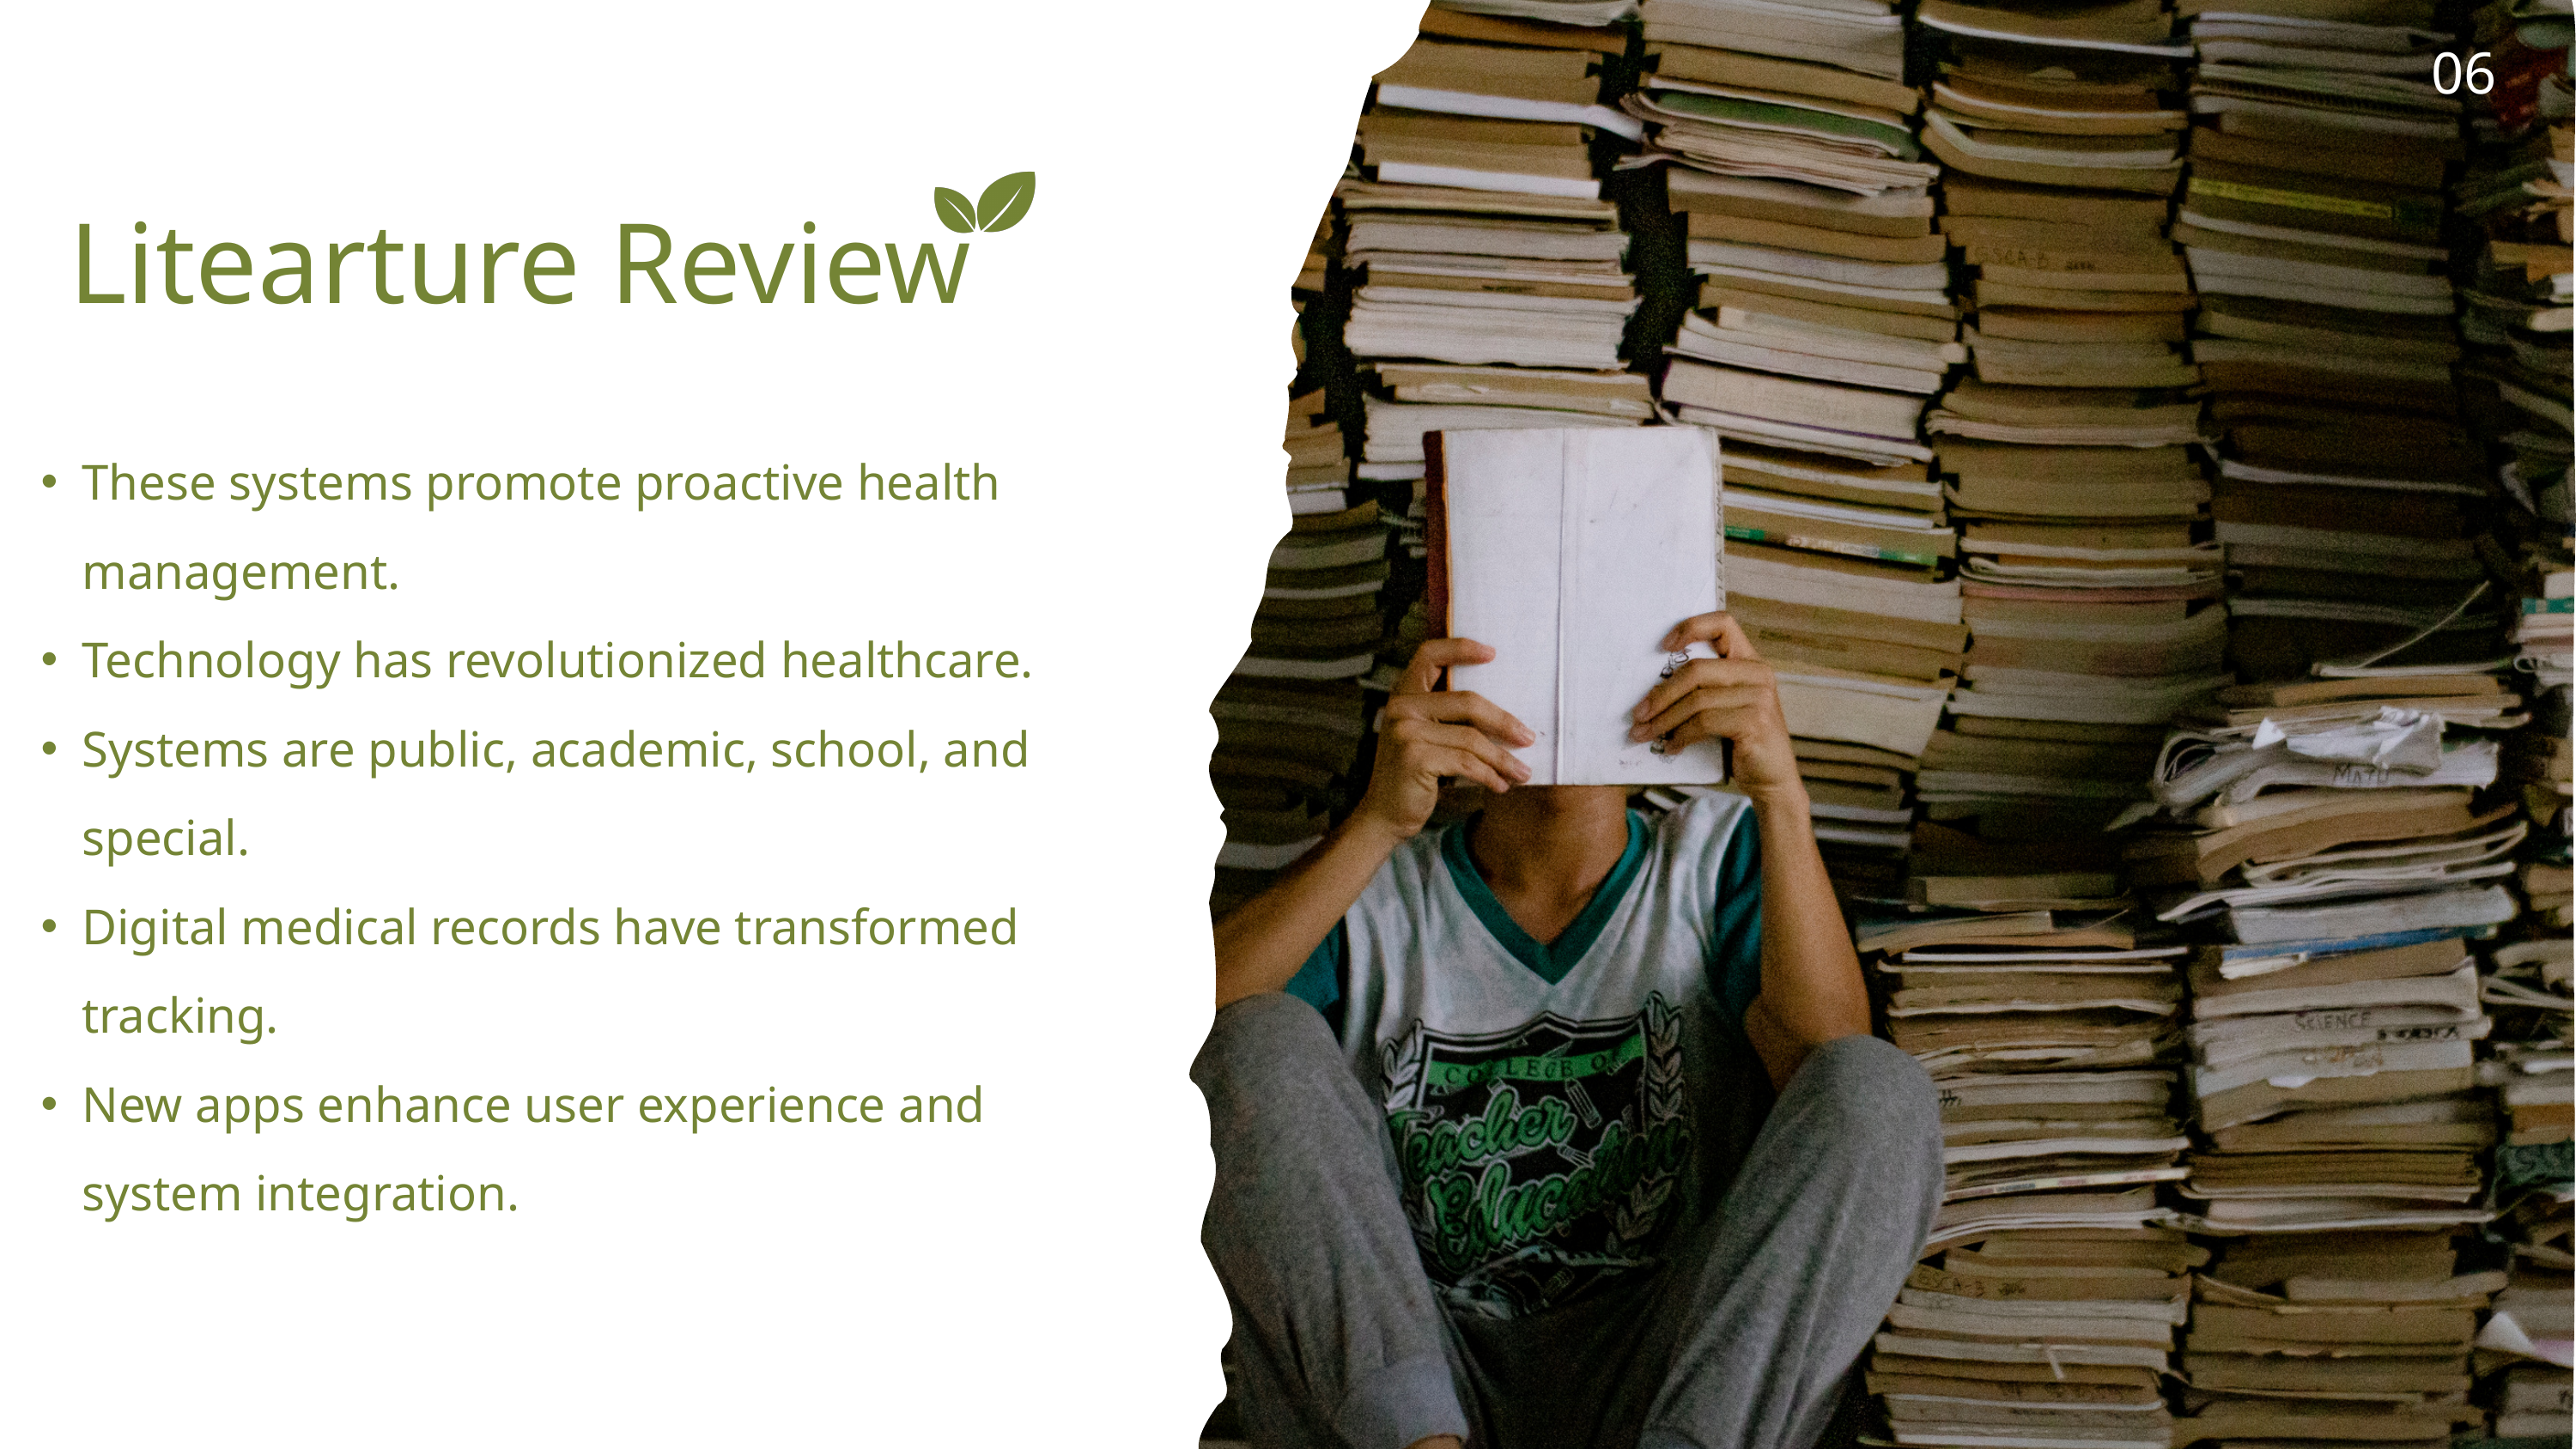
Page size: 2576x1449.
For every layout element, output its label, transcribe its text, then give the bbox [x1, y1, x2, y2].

text_box These systems promote proactive health management. Technology has revolutionized healthcare. Systems are public, academic, school, and special. Digital medical records have transformed tracking. New apps enhance user experience and system integration. [0, 421, 1159, 1221]
text_box [932, 170, 1038, 235]
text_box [1188, 0, 2576, 1449]
text_box Litearture Review [69, 198, 1038, 326]
